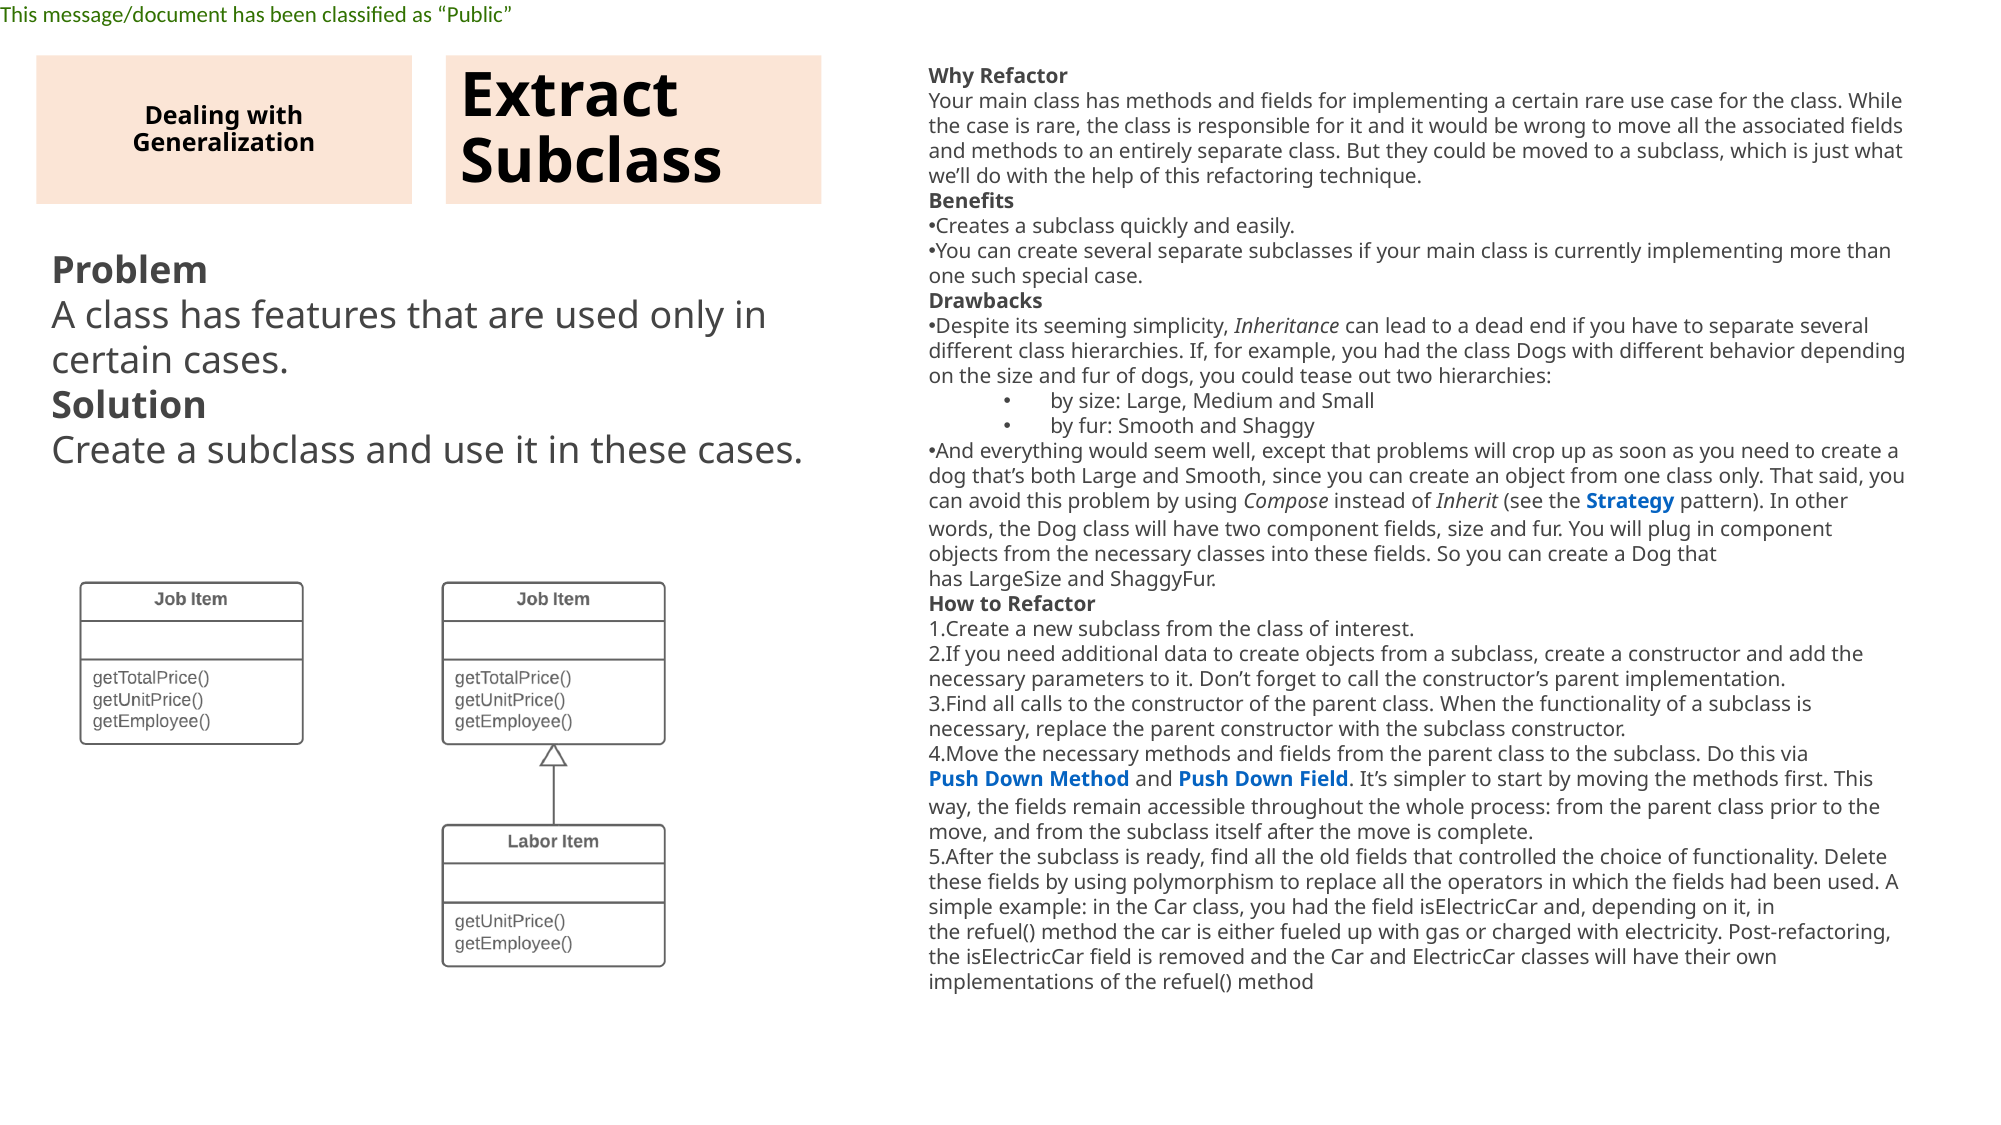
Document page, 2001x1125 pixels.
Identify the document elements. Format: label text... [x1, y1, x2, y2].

text_box Dealing with Generalization [36, 55, 412, 204]
text_box Extract Subclass [445, 55, 822, 204]
text_box Problem A class has features that are used only in certain cases. Solution Create a subclass and use it in these cases. [36, 238, 822, 479]
picture [62, 562, 695, 989]
text_box Why Refactor Your main class has methods and fields for implementing a certain rare use case for the class. While the case is rare, the class is responsible for it and it would be wrong to move all the associated fields and methods to an entirely separate class. But they could be moved to a subclass, which is just what we’ll do with the help of this refactoring technique. Benefits Creates a subclass quickly and easily. You can create several separate subclasses if your main class is currently implementing more than one such special case. Drawbacks Despite its seeming simplicity, Inheritance can lead to a dead end if you have to separate several different class hierarchies. If, for example, you had the class Dogs with different behavior depending on the size and fur of dogs, you could tease out two hierarchies: by size: Large, Medium and Small by fur: Smooth and Shaggy And everything would seem well, except that problems will crop up as soon as you need to create a dog that’s both Large and Smooth, since you can create an object from one class only. That said, you can avoid this problem by using Compose instead of Inherit (see the Strategy pattern). In other words, the Dog class will have two component fields, size and fur. You will plug in component objects from the necessary classes into these fields. So you can create a Dog that has LargeSize and ShaggyFur. How to Refactor Create a new subclass from the class of interest. If you need additional data to create objects from a subclass, create a constructor and add the necessary parameters to it. Don’t forget to call the constructor’s parent implementation. Find all calls to the constructor of the parent class. When the functionality of a subclass is necessary, replace the parent constructor with the subclass constructor. Move the necessary methods and fields from the parent class to the subclass. Do this via Push Down Method and Push Down Field. It’s simpler to start by moving the methods first. This way, the fields remain accessible throughout the whole process: from the parent class prior to the move, and from the subclass itself after the move is complete. After the subclass is ready, find all the old fields that controlled the choice of functionality. Delete these fields by using polymorphism to replace all the operators in which the fields had been used. A simple example: in the Car class, you had the field isElectricCar and, depending on it, in the refuel() method the car is either fueled up with gas or charged with electricity. Post-refactoring, the isElectricCar field is removed and the Car and ElectricCar classes will have their own implementations of the refuel() method [913, 55, 1921, 1001]
